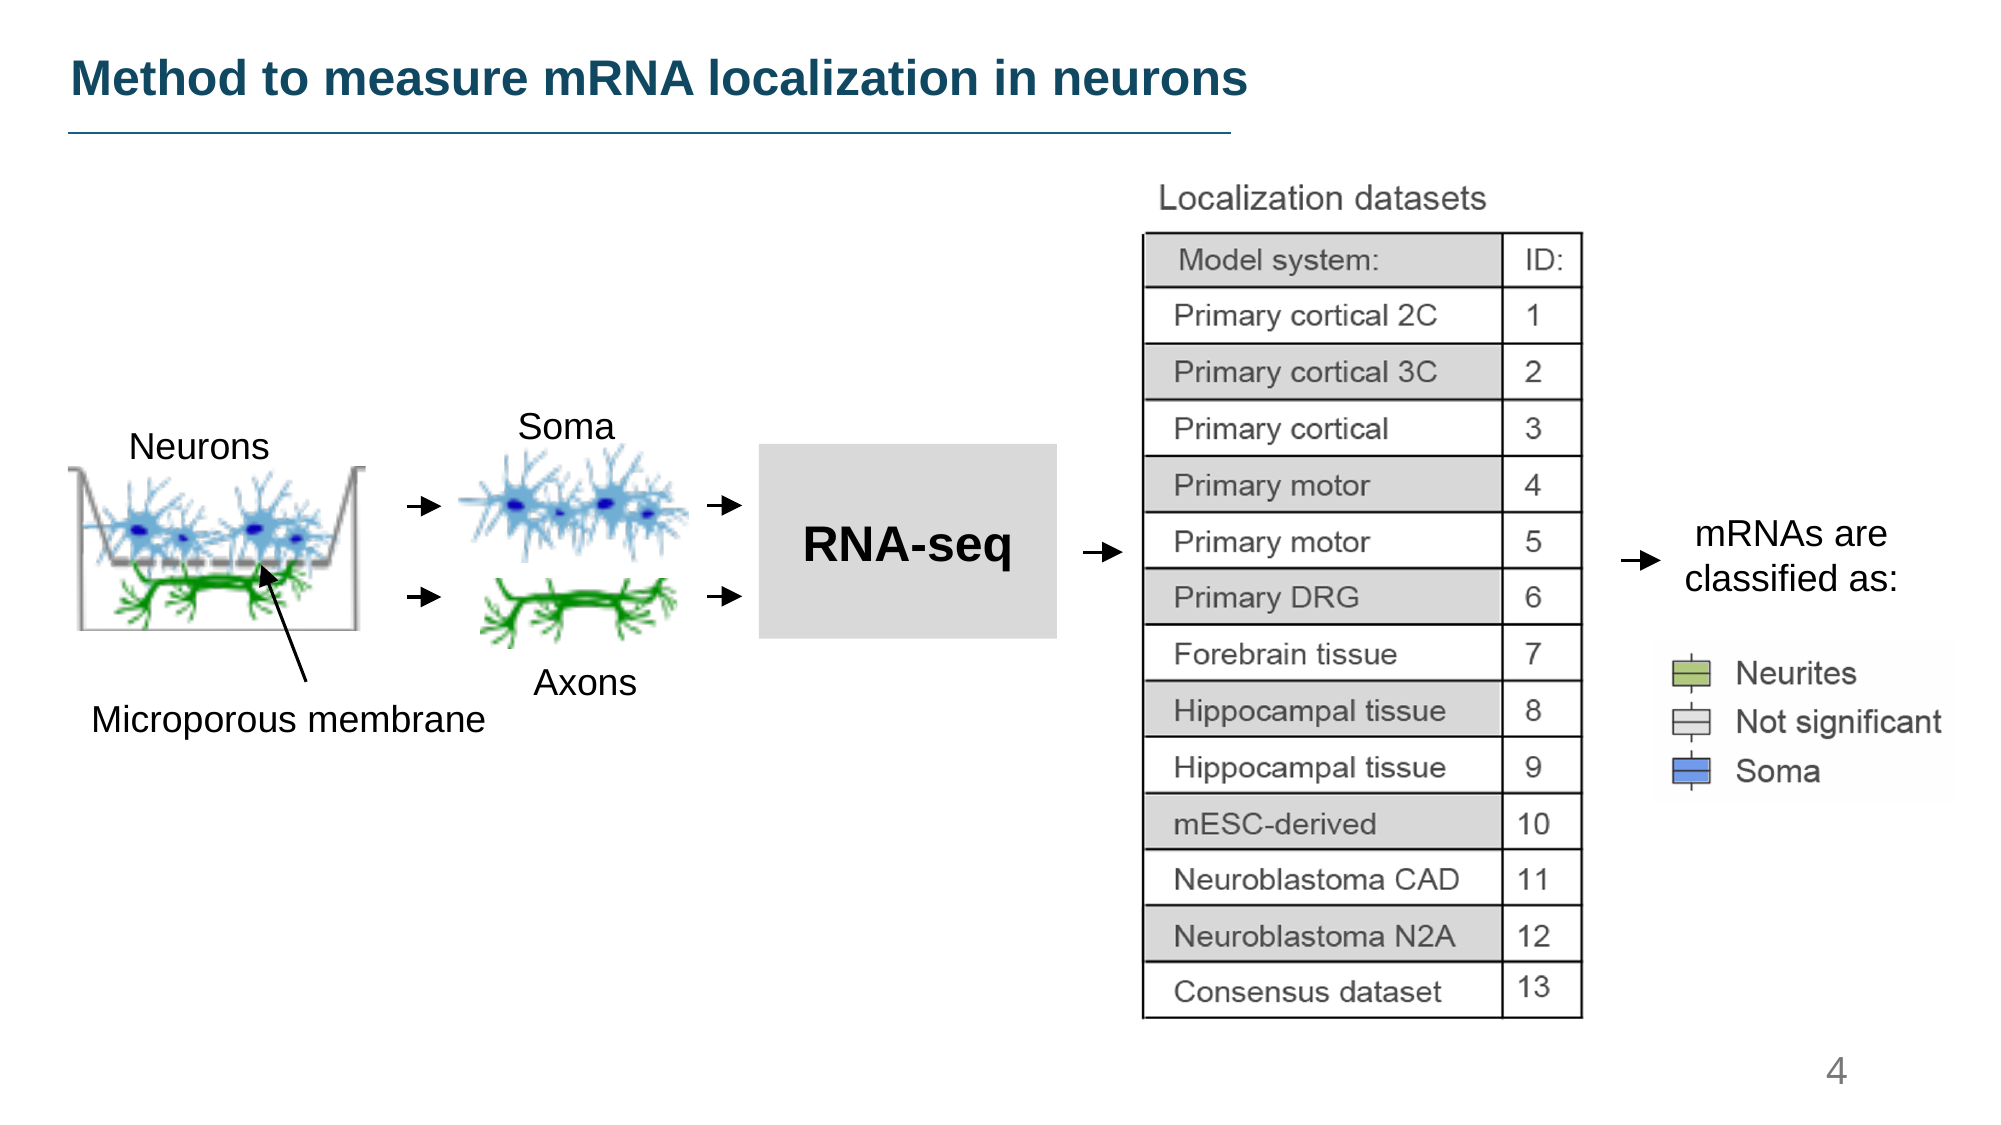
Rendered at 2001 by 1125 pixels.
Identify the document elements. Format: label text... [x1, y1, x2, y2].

text_box Method to measure mRNA localization in neurons [55, 53, 1447, 114]
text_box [1621, 500, 1956, 804]
slide_number 4 [1412, 1042, 1863, 1103]
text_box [1082, 169, 1588, 1023]
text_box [67, 393, 1058, 749]
